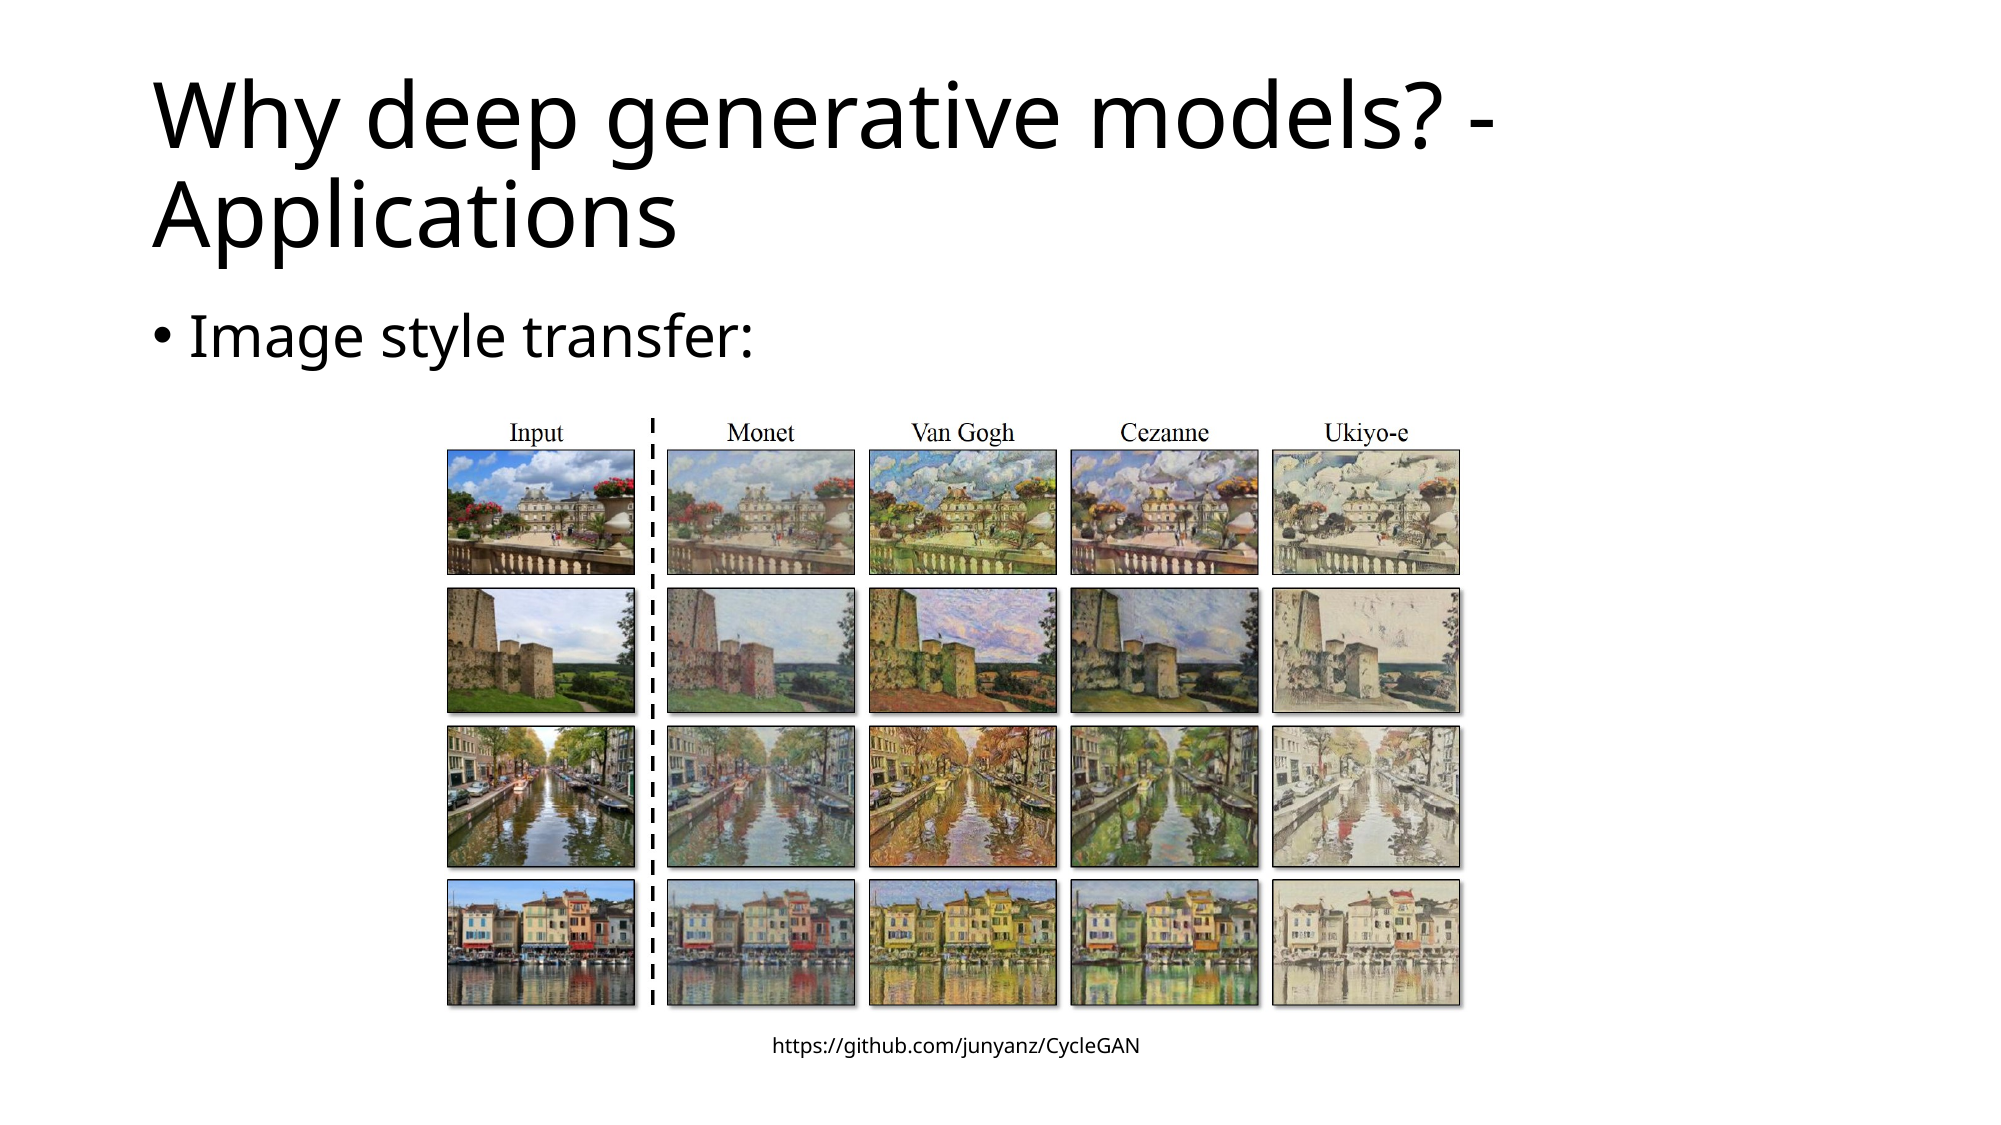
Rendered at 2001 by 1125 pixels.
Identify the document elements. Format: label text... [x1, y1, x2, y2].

picture [444, 407, 1468, 1014]
title Why deep generative models? -Applications [137, 59, 1863, 278]
list Image style transfer: [137, 299, 1863, 1014]
text_box https://github.com/junyanz/CycleGAN [757, 1025, 1156, 1066]
